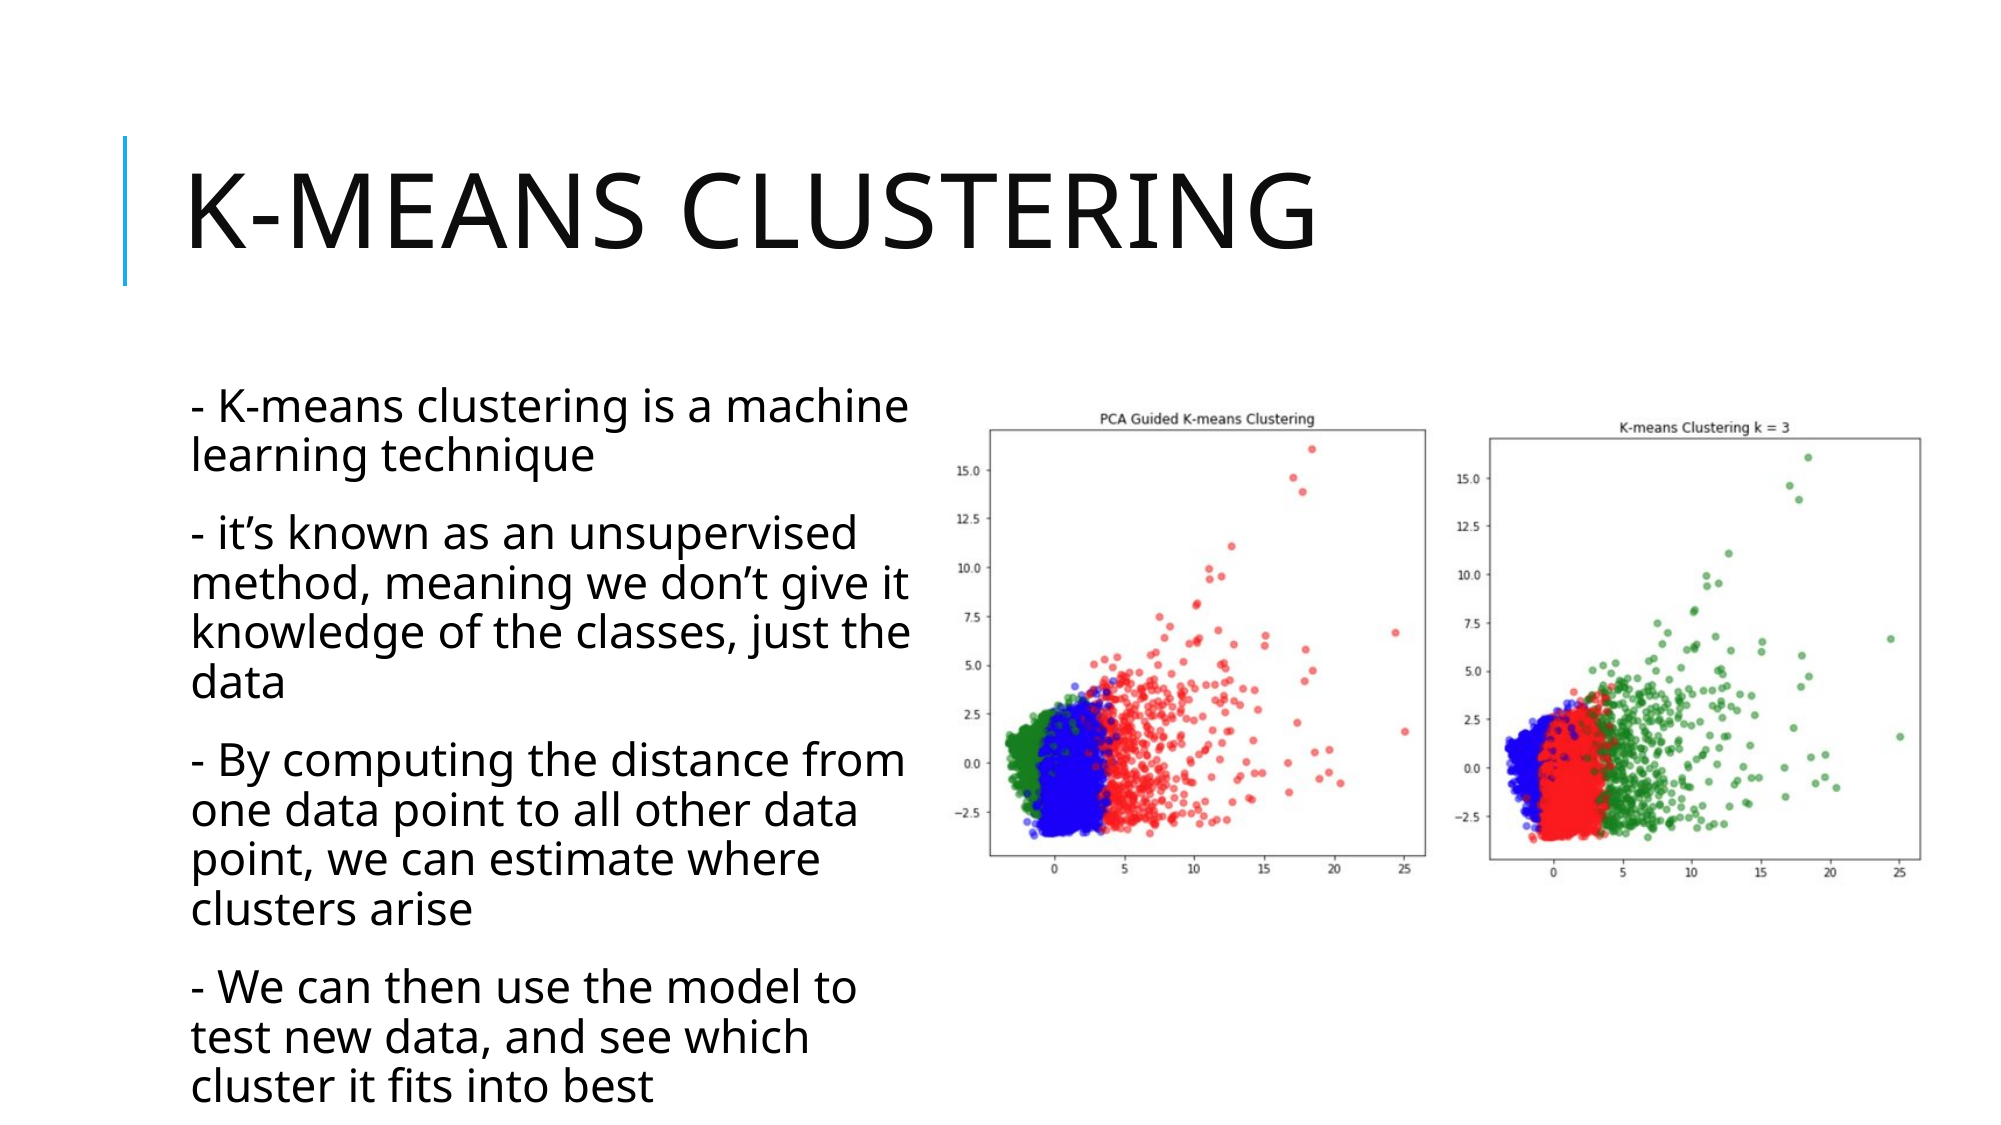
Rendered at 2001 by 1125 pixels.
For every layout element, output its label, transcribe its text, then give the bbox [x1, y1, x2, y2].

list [947, 399, 1939, 896]
list - K-means clustering is a machine learning technique - it’s known as an unsupervised method, meaning we don’t give it knowledge of the classes, just the data - By computing the distance from one data point to all other data point, we can estimate where clusters arise - We can then use the model to test new data, and see which cluster it fits into best [168, 375, 948, 1035]
title K-means Clustering [168, 96, 1763, 342]
